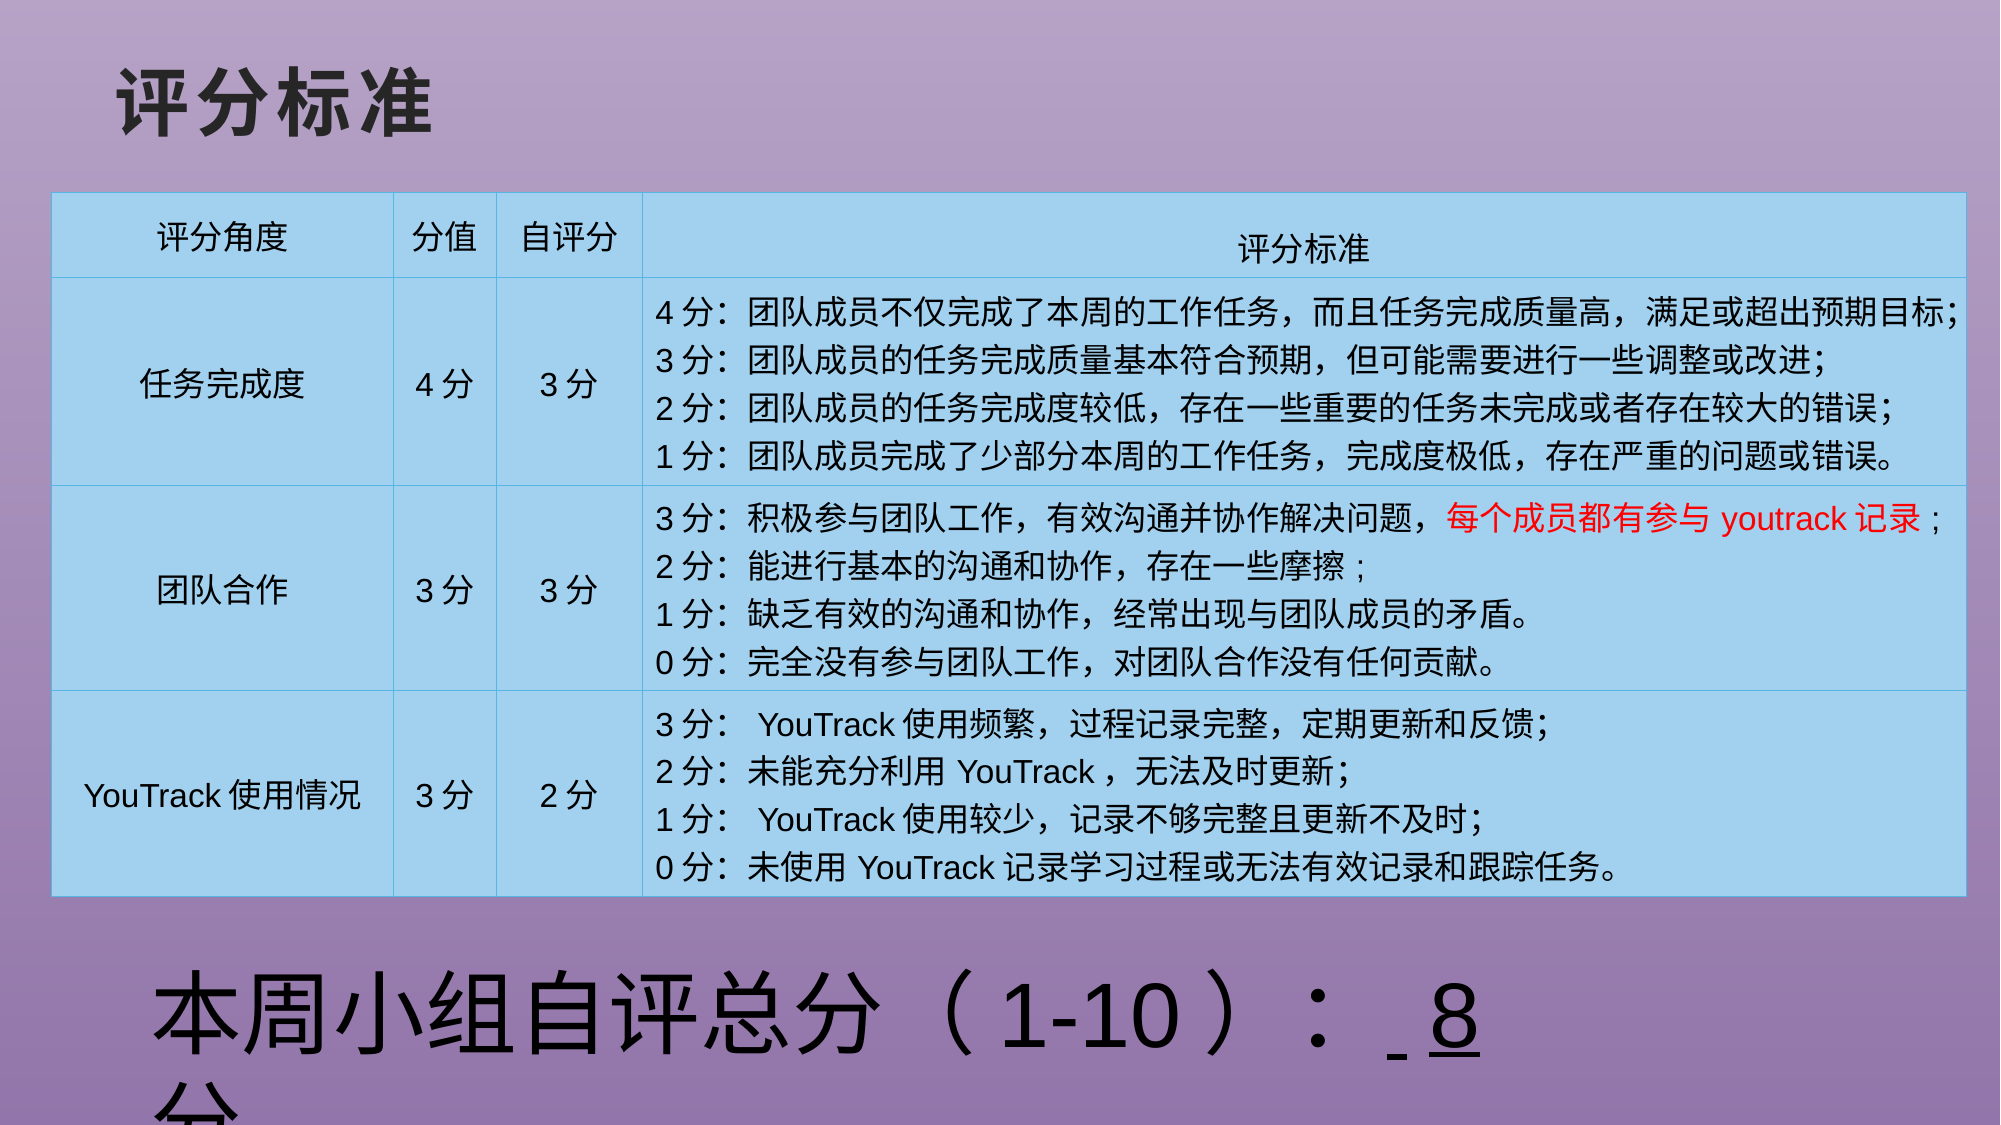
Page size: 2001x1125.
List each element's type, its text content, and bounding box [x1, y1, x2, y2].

table_cell 4分 [394, 278, 496, 485]
table_cell 团队合作 [52, 486, 393, 690]
text_box 本周小组自评总分（1-10）： 8 分 [135, 948, 1598, 1125]
table_cell 3分 [394, 691, 496, 896]
table_header 自评分 [497, 193, 642, 277]
table_header 评分标准 [643, 193, 1966, 277]
title 评分标准 [99, 42, 1900, 159]
table_cell 2分 [497, 691, 642, 896]
table_header 分值 [394, 193, 496, 277]
table_cell 3分 [394, 486, 496, 690]
table_cell 3分 [497, 278, 642, 485]
table_header 评分角度 [52, 193, 393, 277]
table_cell 4分：团队成员不仅完成了本周的工作任务，而且任务完成质量高，满足或超出预期目标； 3分：团队成员的任务完成质量基本符合预期，但可能需要进行一些调整或改进； 2分：团队成员的任务完成度较低，存在一些重要的任务未完成或者存在较大的错误； 1分：团队成员完成了少部分本周的工作任务，完成度极低，存在严重的问题或错误。 [643, 278, 1966, 485]
table_cell 任务完成度 [52, 278, 393, 485]
table_cell YouTrack使用情况 [52, 691, 393, 896]
table_cell 3分 [497, 486, 642, 690]
table_cell 3分：积极参与团队工作，有效沟通并协作解决问题，每个成员都有参与youtrack记录; 2分：能进行基本的沟通和协作，存在一些摩擦; 1分：缺乏有效的沟通和协作，经常出现与团队成员的矛盾。 0分：完全没有参与团队工作，对团队合作没有任何贡献。 [643, 486, 1966, 690]
table_cell 3分：YouTrack使用频繁，过程记录完整，定期更新和反馈； 2分：未能充分利用YouTrack，无法及时更新； 1分：YouTrack使用较少，记录不够完整且更新不及时； 0分：未使用YouTrack记录学习过程或无法有效记录和跟踪任务。 [643, 691, 1966, 896]
